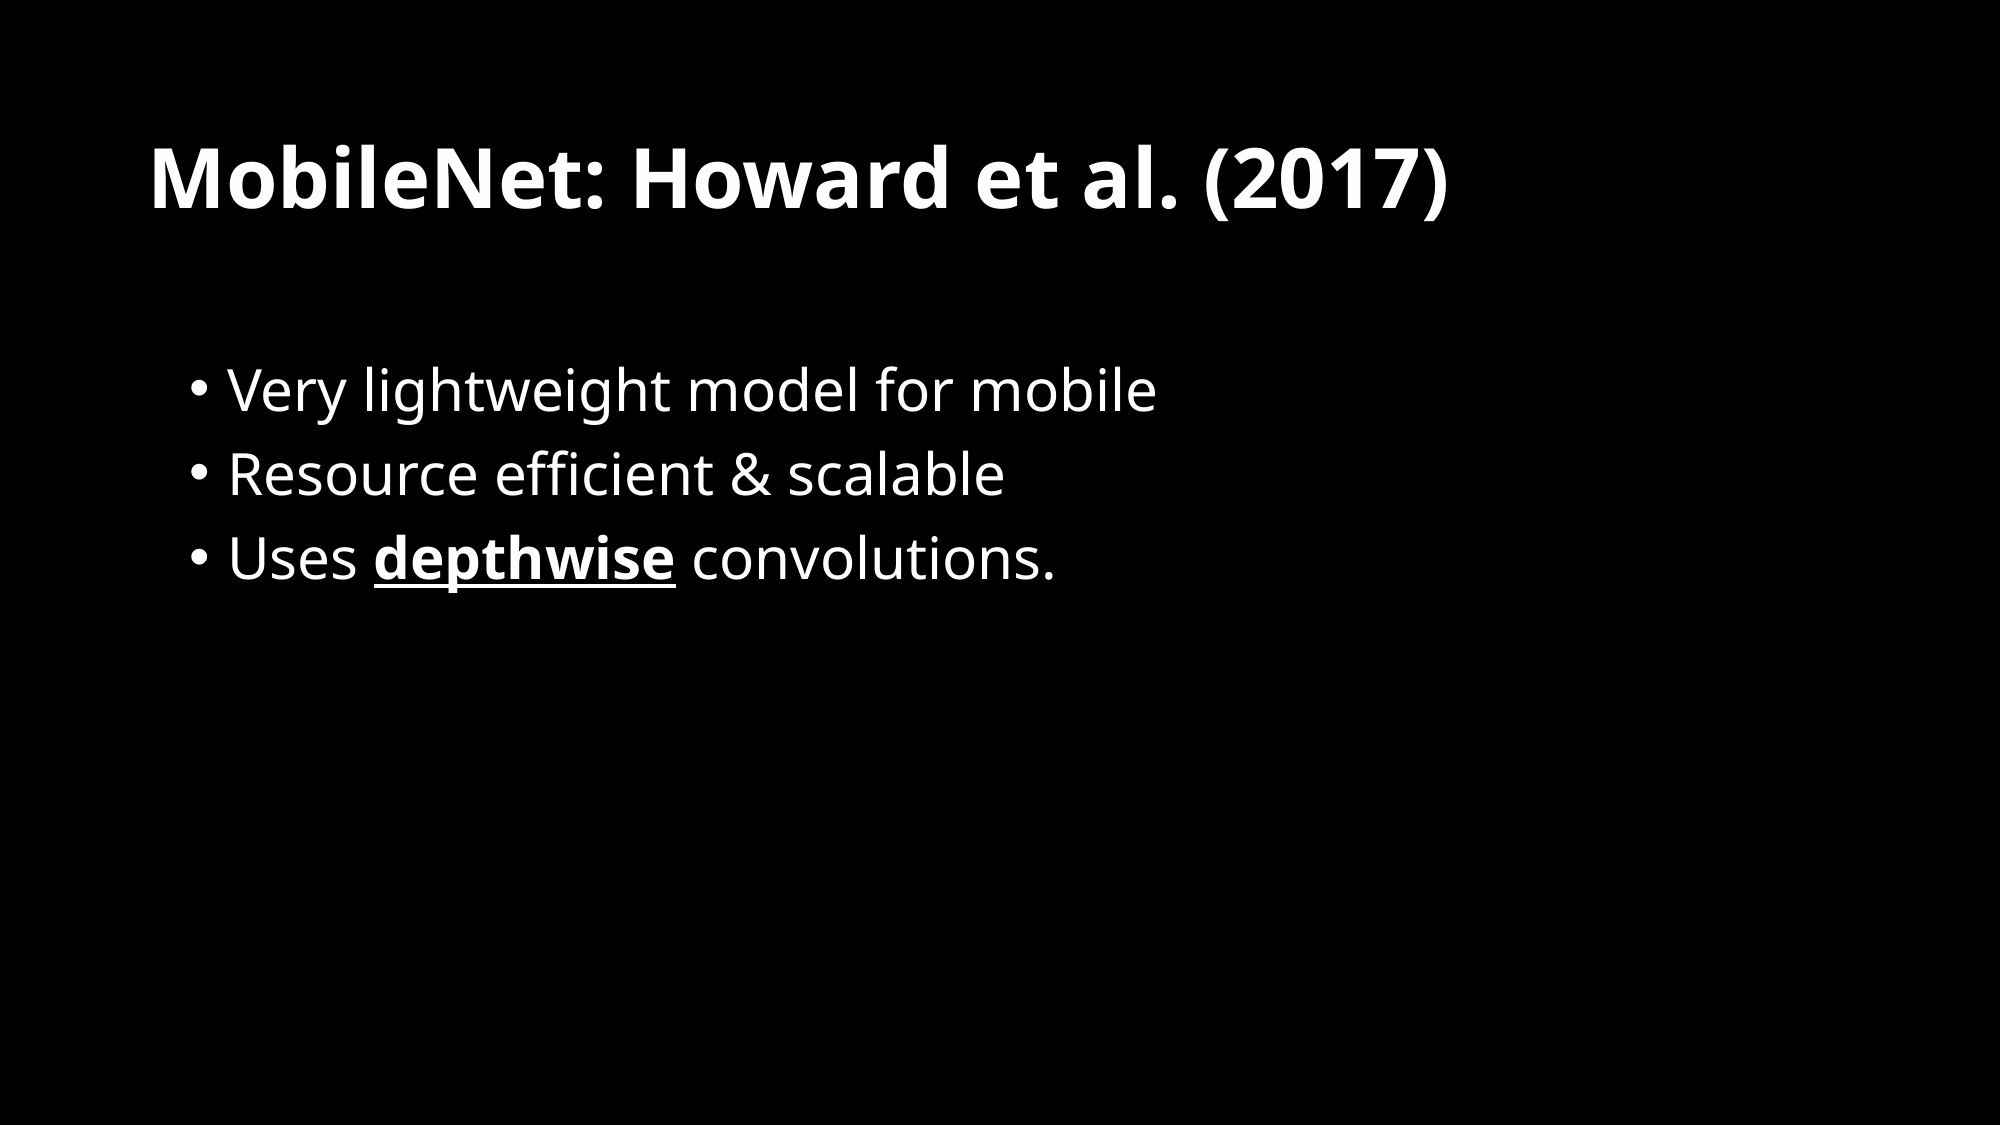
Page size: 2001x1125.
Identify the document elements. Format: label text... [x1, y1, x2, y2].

text_box Very lightweight model for mobile Resource efficient & scalable Uses depthwise convolutions. [187, 349, 1700, 592]
title MobileNet: Howard et al. (2017) [132, 73, 1868, 233]
